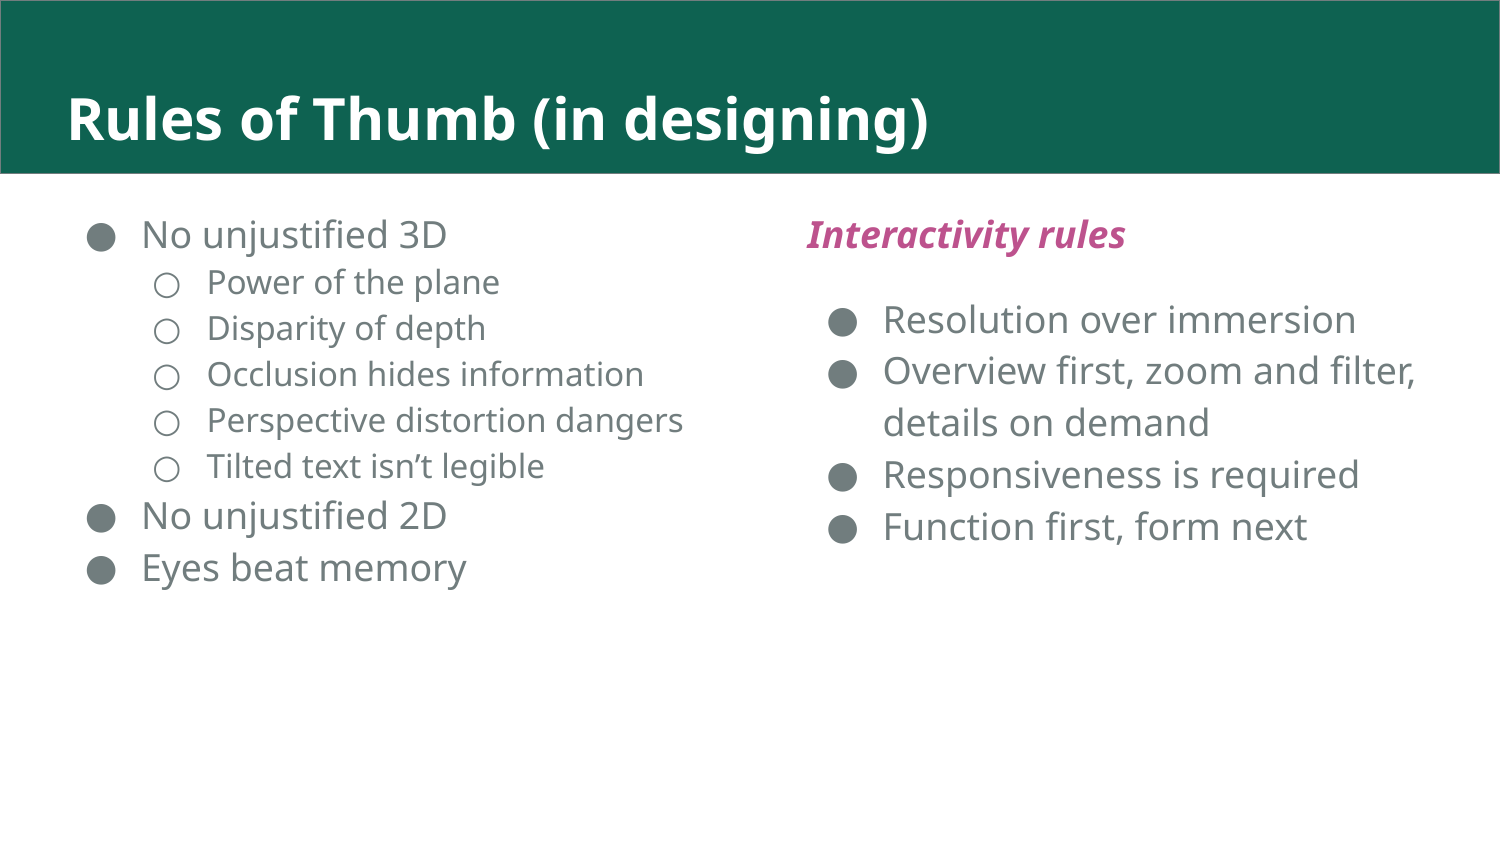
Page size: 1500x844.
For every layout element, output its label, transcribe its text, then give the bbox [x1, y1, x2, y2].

list No unjustified 3D Power of the plane Disparity of depth Occlusion hides information Perspective distortion dangers Tilted text isn’t legible No unjustified 2D Eyes beat memory [51, 189, 708, 750]
list Interactivity rules Resolution over immersion Overview first, zoom and filter, details on demand Responsiveness is required Function first, form next [792, 189, 1449, 750]
title Rules of Thumb (in designing) [51, 72, 1449, 167]
